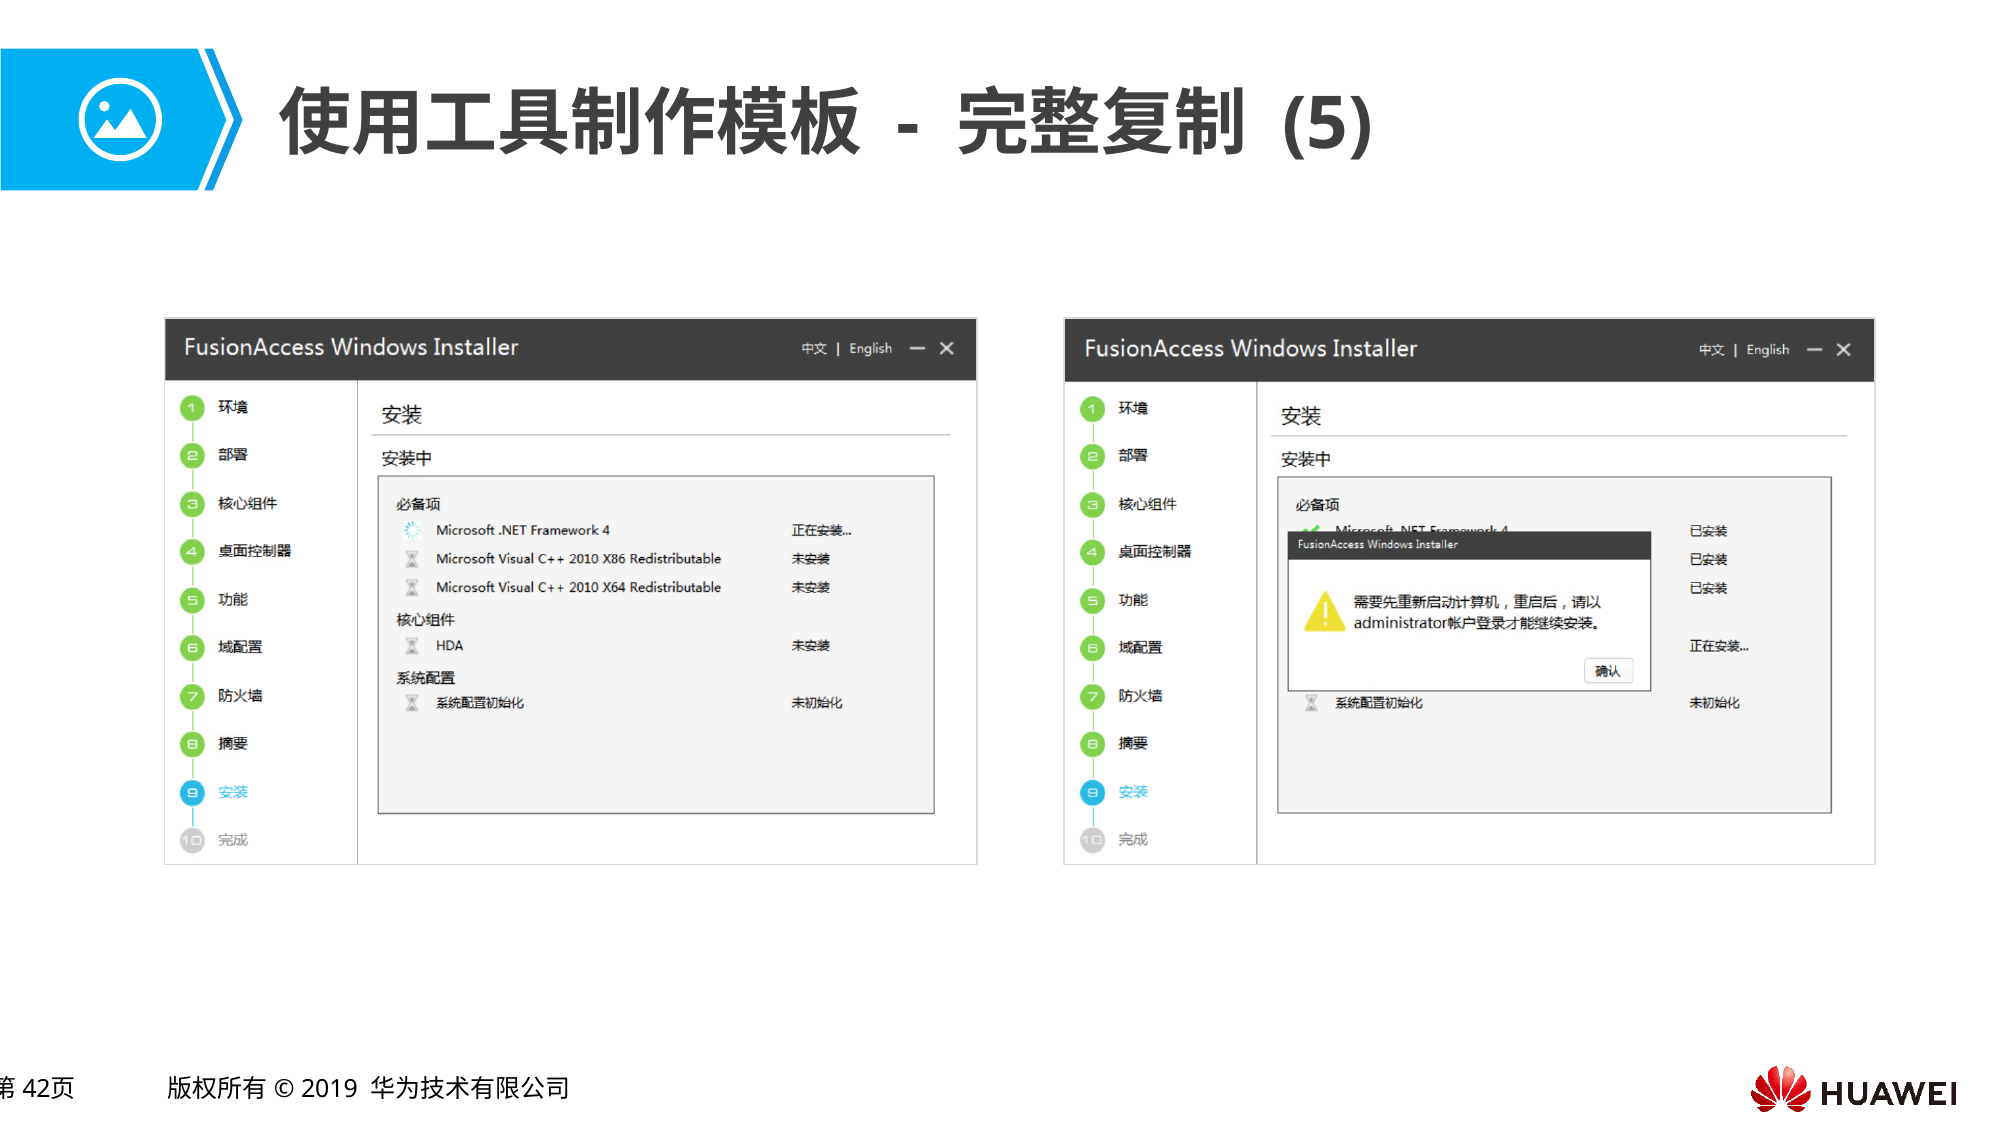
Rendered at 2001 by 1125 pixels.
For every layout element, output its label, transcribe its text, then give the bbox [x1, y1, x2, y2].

title 使用工具制作模板 - 完整复制 (5) [261, 67, 1875, 173]
picture [165, 318, 977, 864]
picture [1064, 318, 1875, 864]
picture [1751, 1066, 1956, 1112]
